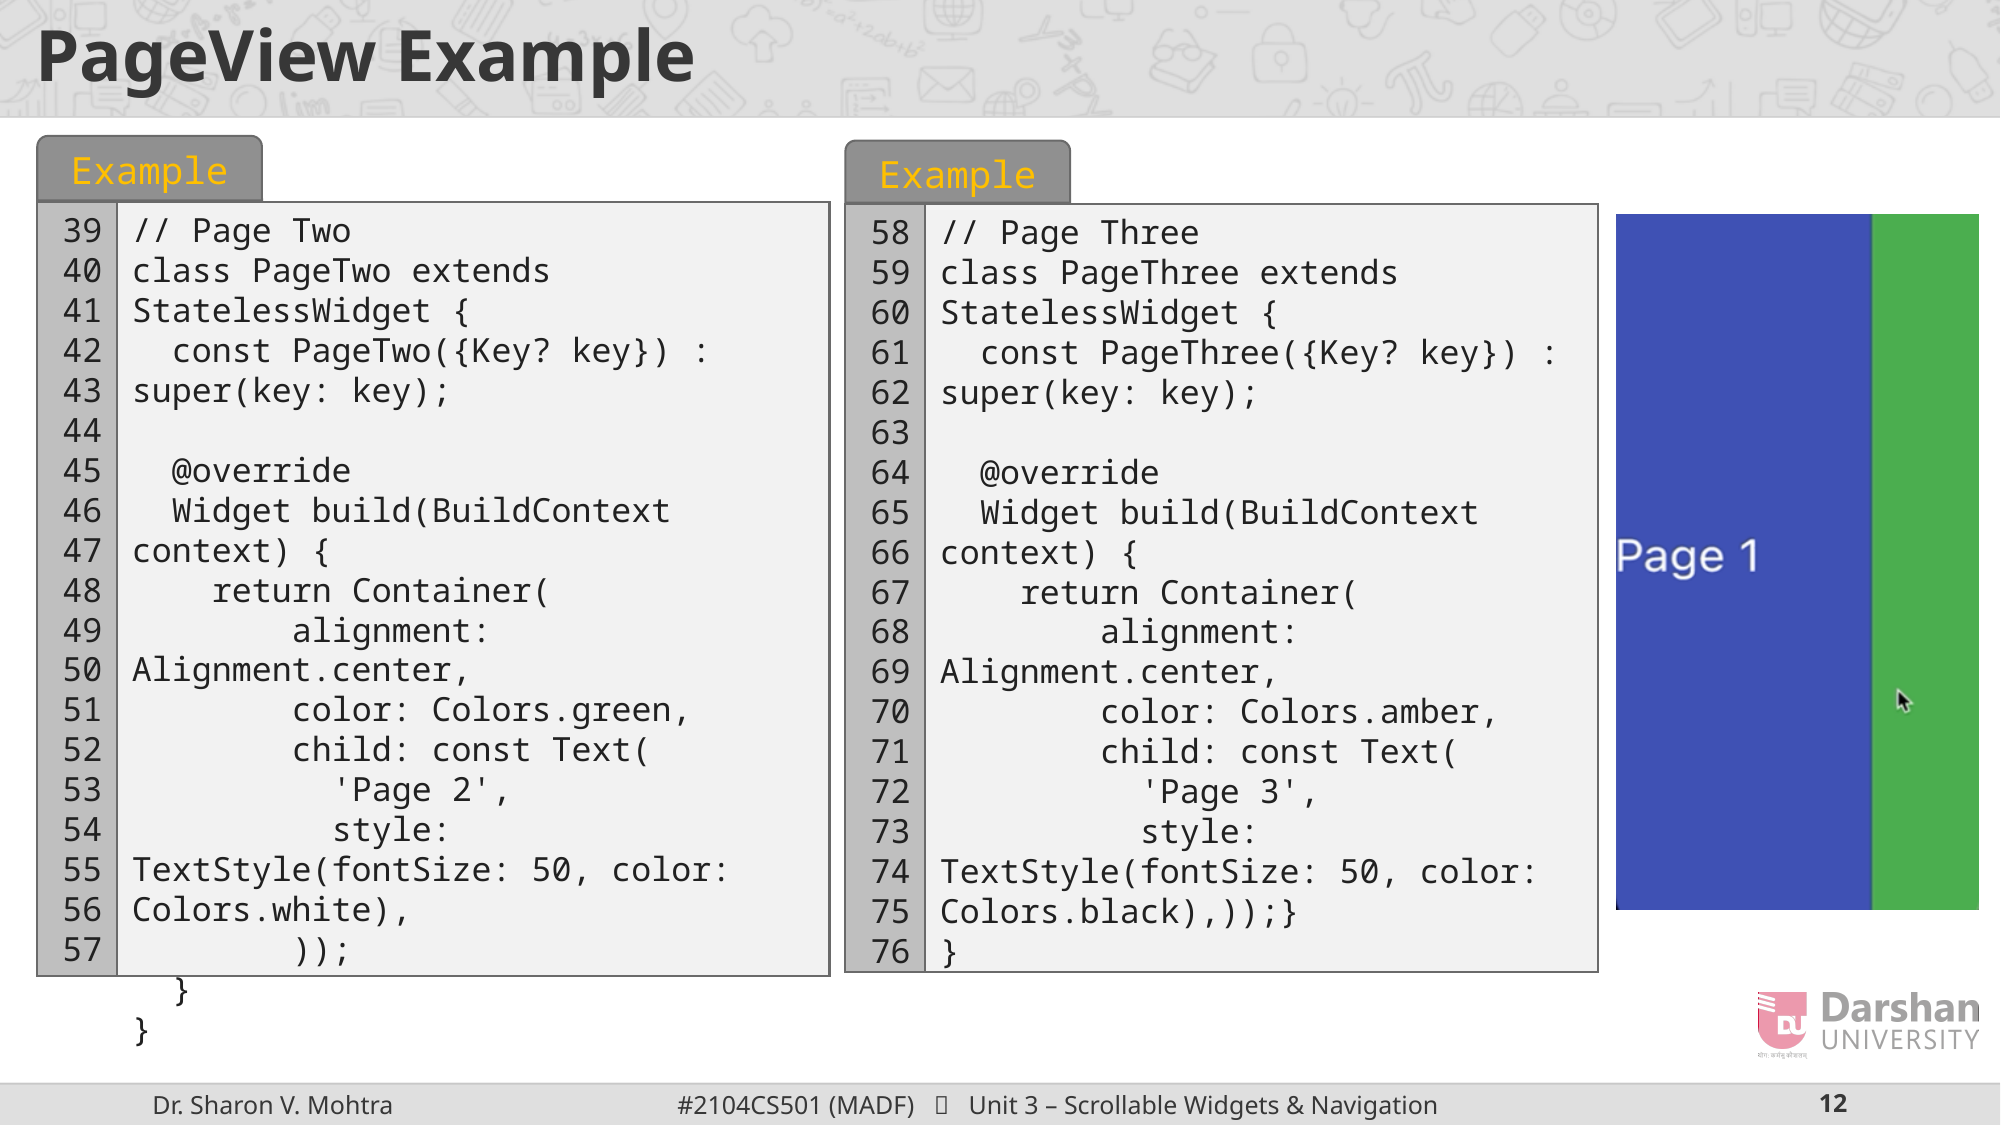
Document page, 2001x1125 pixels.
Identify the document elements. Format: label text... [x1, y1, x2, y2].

picture [1616, 214, 1979, 910]
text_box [37, 135, 830, 976]
title PageView Example [0, 0, 2000, 117]
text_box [845, 140, 1598, 973]
